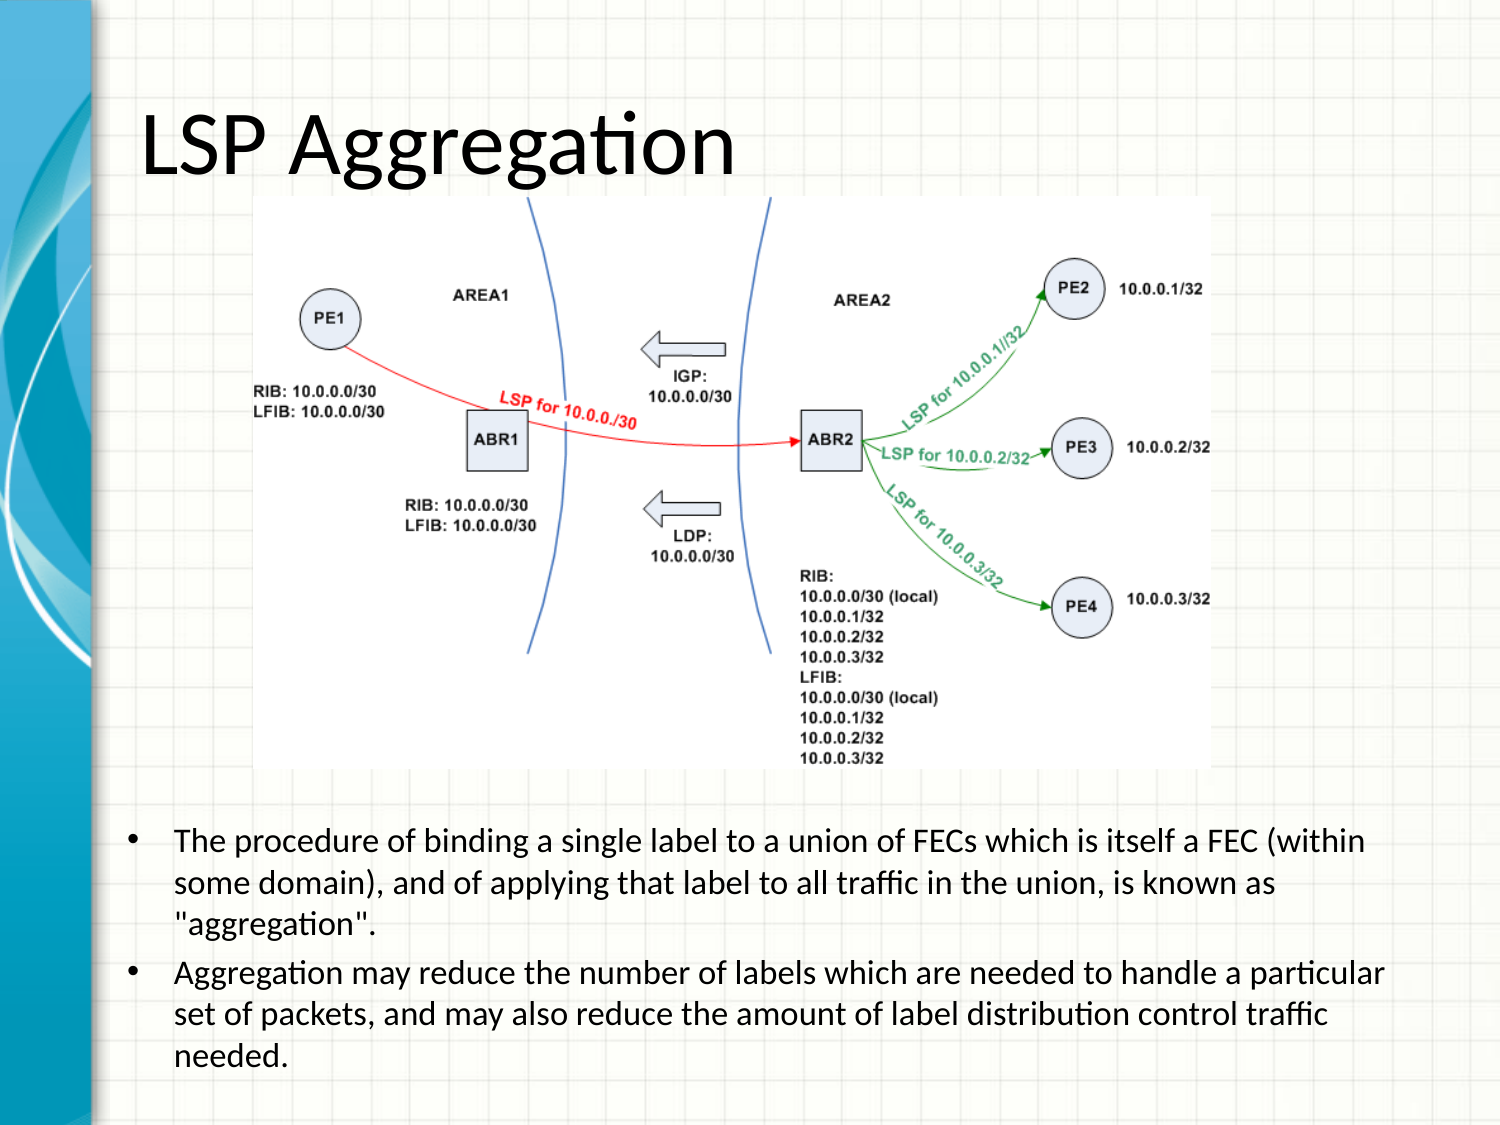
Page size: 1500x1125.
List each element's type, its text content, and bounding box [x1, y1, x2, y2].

picture [0, 0, 1500, 1125]
title LSP Aggregation [125, 44, 1450, 232]
list The procedure of binding a single label to a union of FECs which is itself a FEC (within some domain), and of applying that label to all traffic in the union, is known as "aggregation". Aggregation may reduce the number of labels which are needed to handle a particular set of packets, and may also reduce the amount of label distribution control traffic needed. [112, 810, 1439, 1083]
